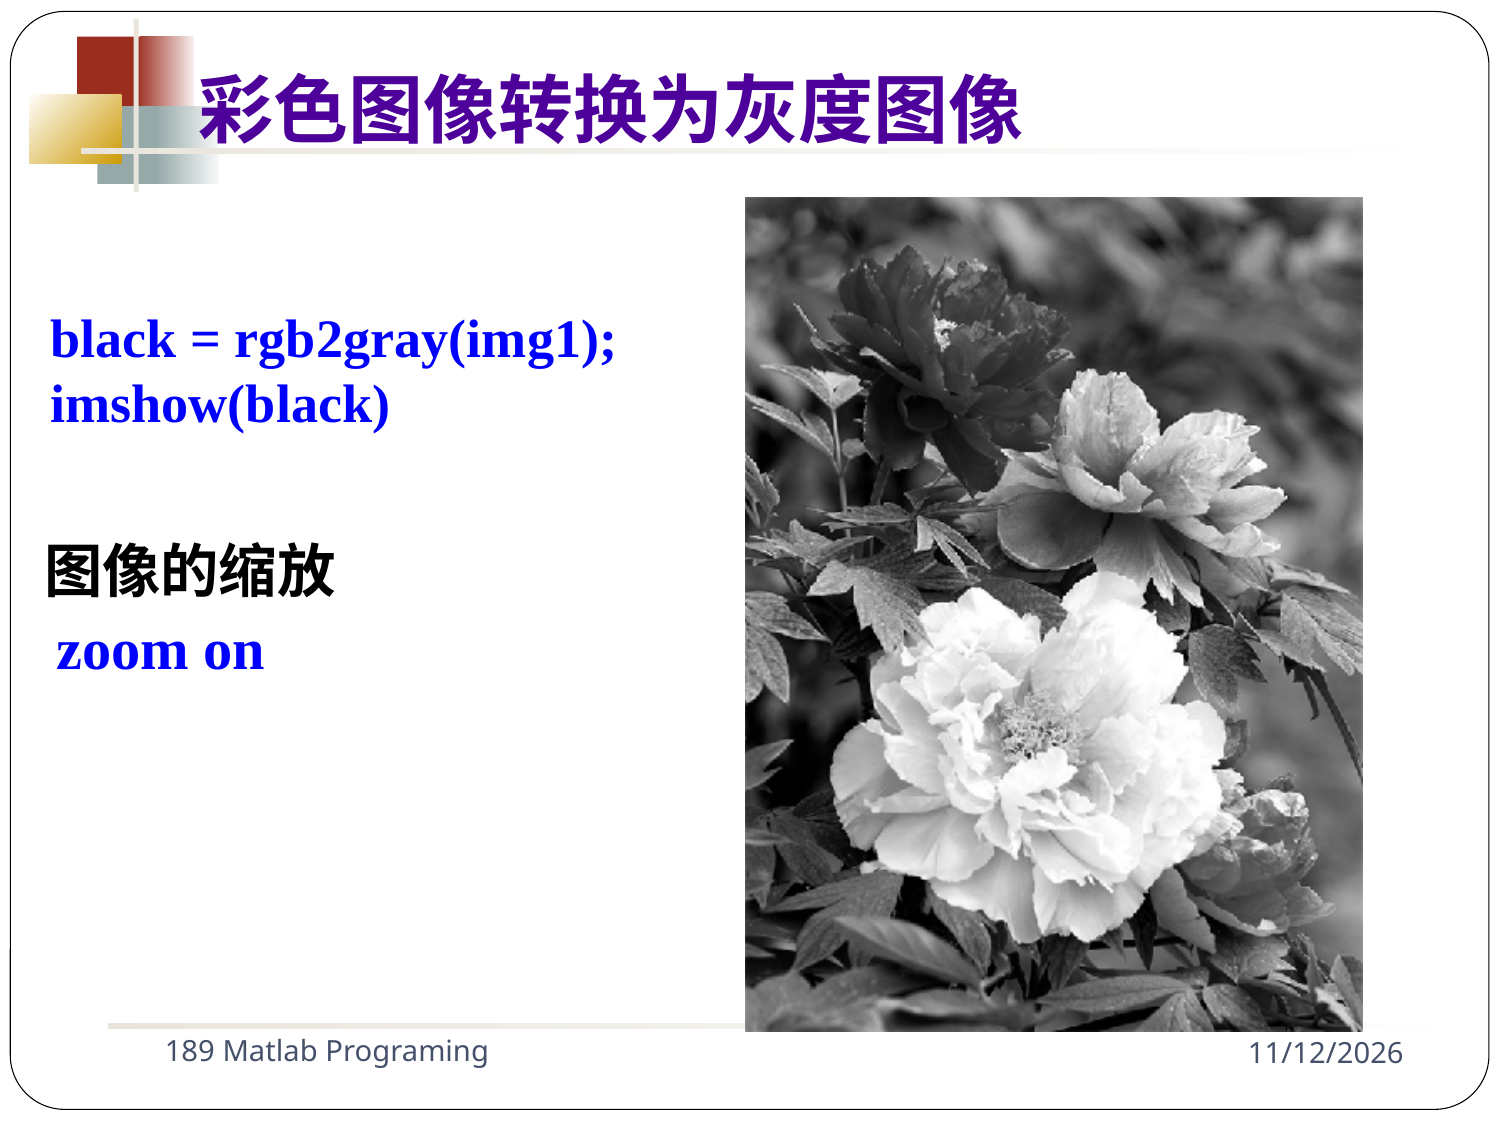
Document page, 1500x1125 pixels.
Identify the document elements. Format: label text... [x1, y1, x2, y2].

picture [608, 146, 1500, 1125]
text_box 图像的缩放 [29, 526, 603, 645]
text_box 189 Matlab Programing [150, 1012, 603, 1088]
text_box black = rgb2gray(img1); imshow(black) [35, 296, 603, 526]
list 彩色图像转换为灰度图像 [182, 54, 1197, 174]
text_box zoom on [41, 603, 603, 689]
